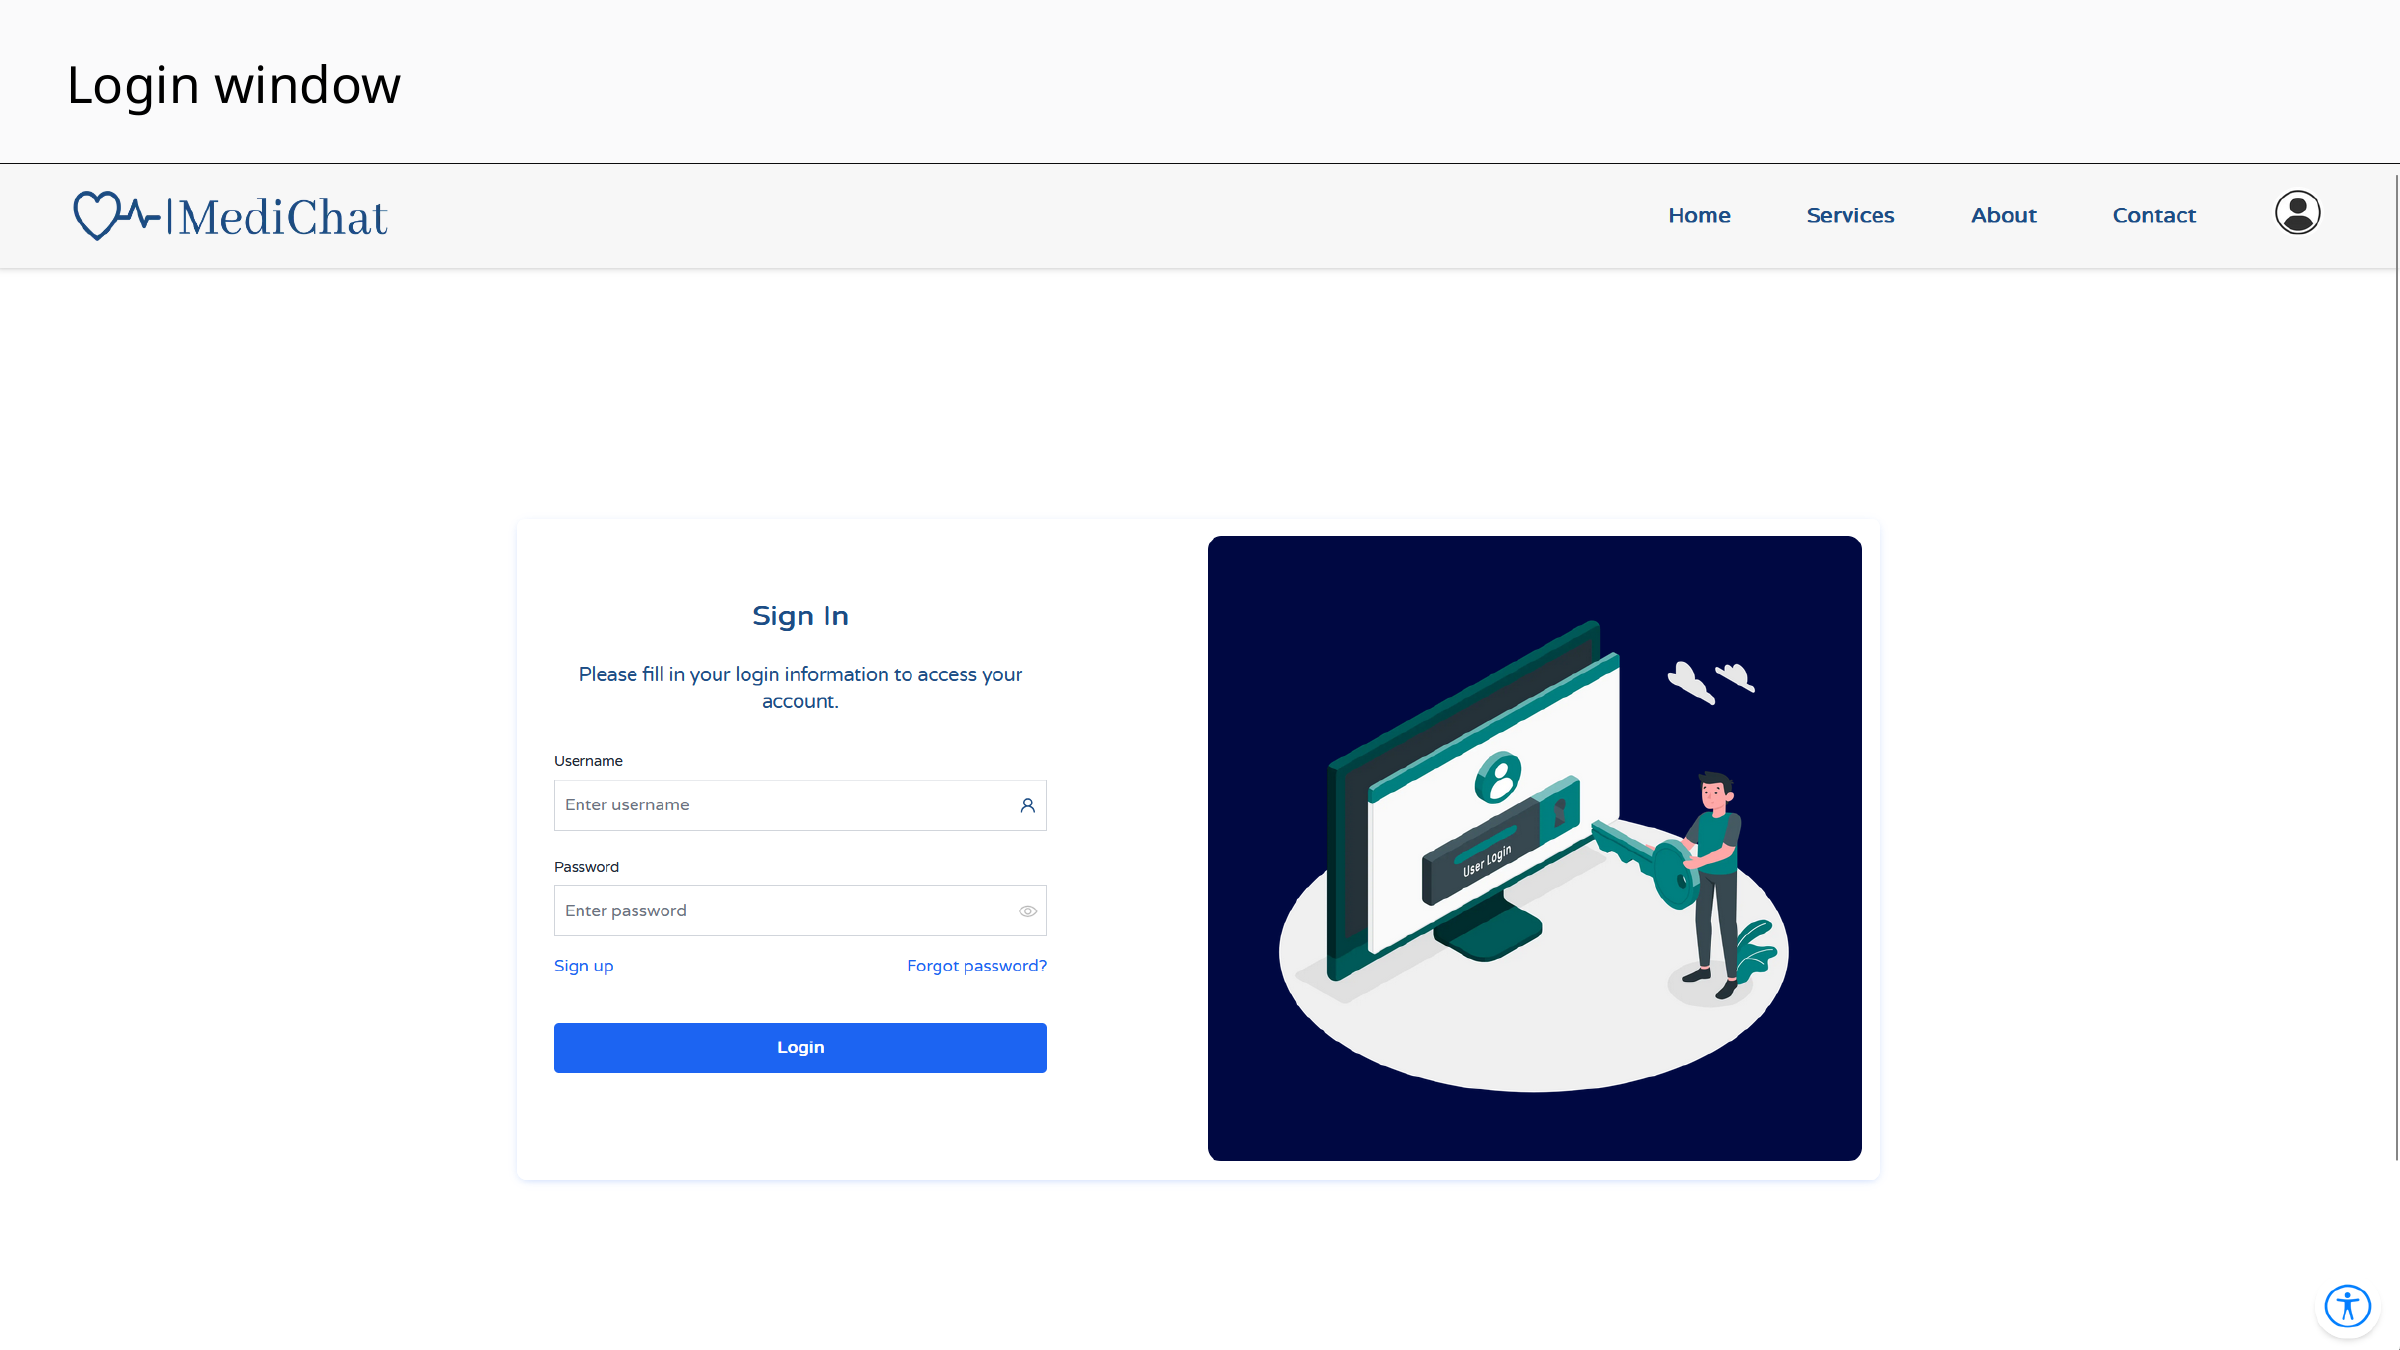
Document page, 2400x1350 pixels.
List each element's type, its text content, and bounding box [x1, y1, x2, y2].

picture [0, 163, 2400, 1350]
text_box Login window [51, 33, 1449, 134]
